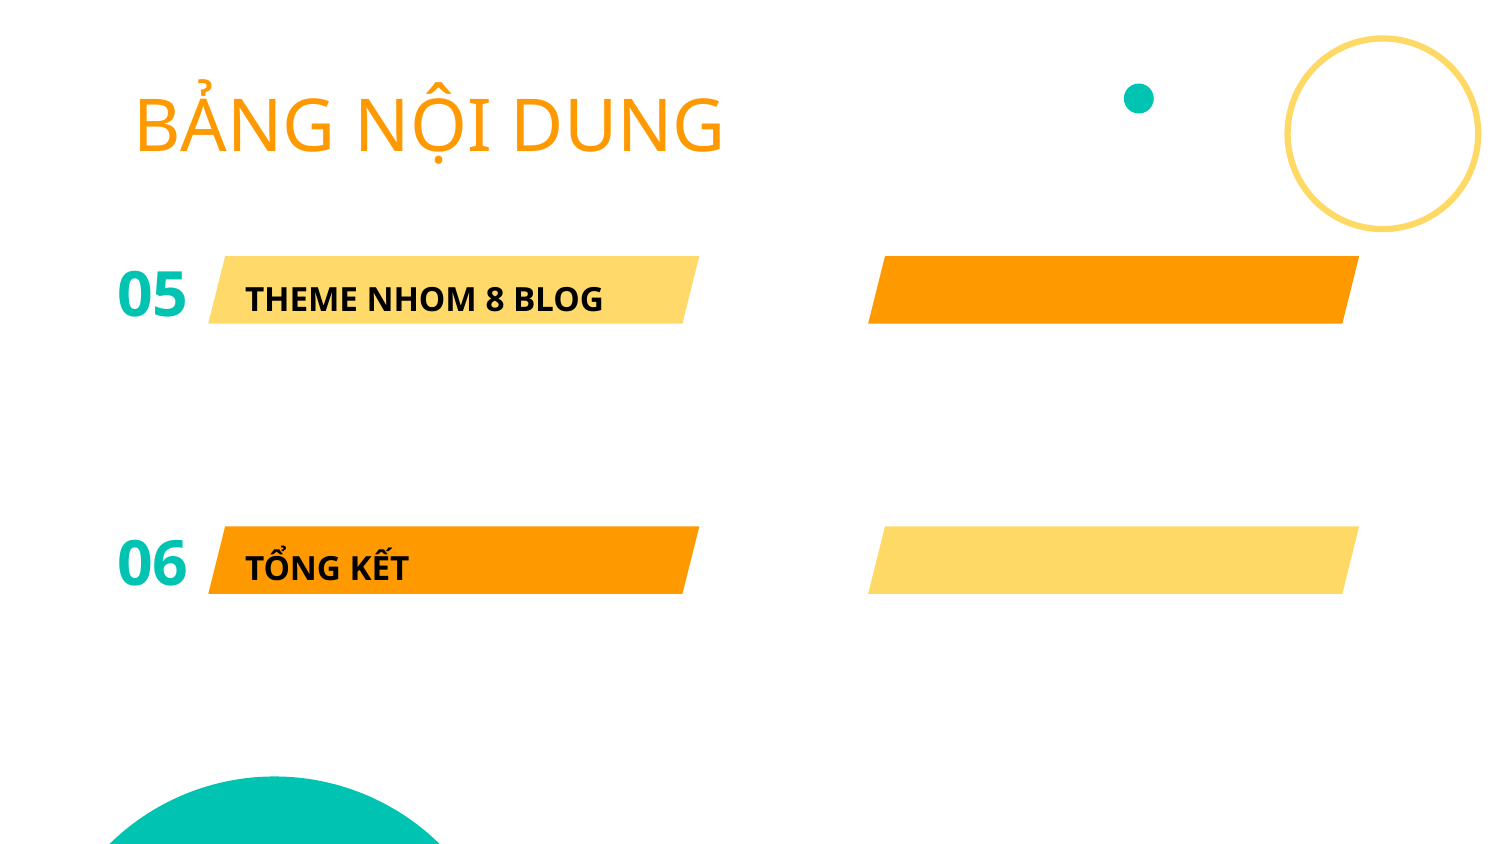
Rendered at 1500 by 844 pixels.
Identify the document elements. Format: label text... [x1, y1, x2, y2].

title 06 [102, 520, 231, 601]
title 05 [102, 251, 231, 332]
title BẢNG NỘI DUNG [118, 63, 1382, 204]
subtitle TỔNG KẾT [231, 526, 640, 594]
subtitle THEME NHOM 8 BLOG [231, 257, 635, 325]
